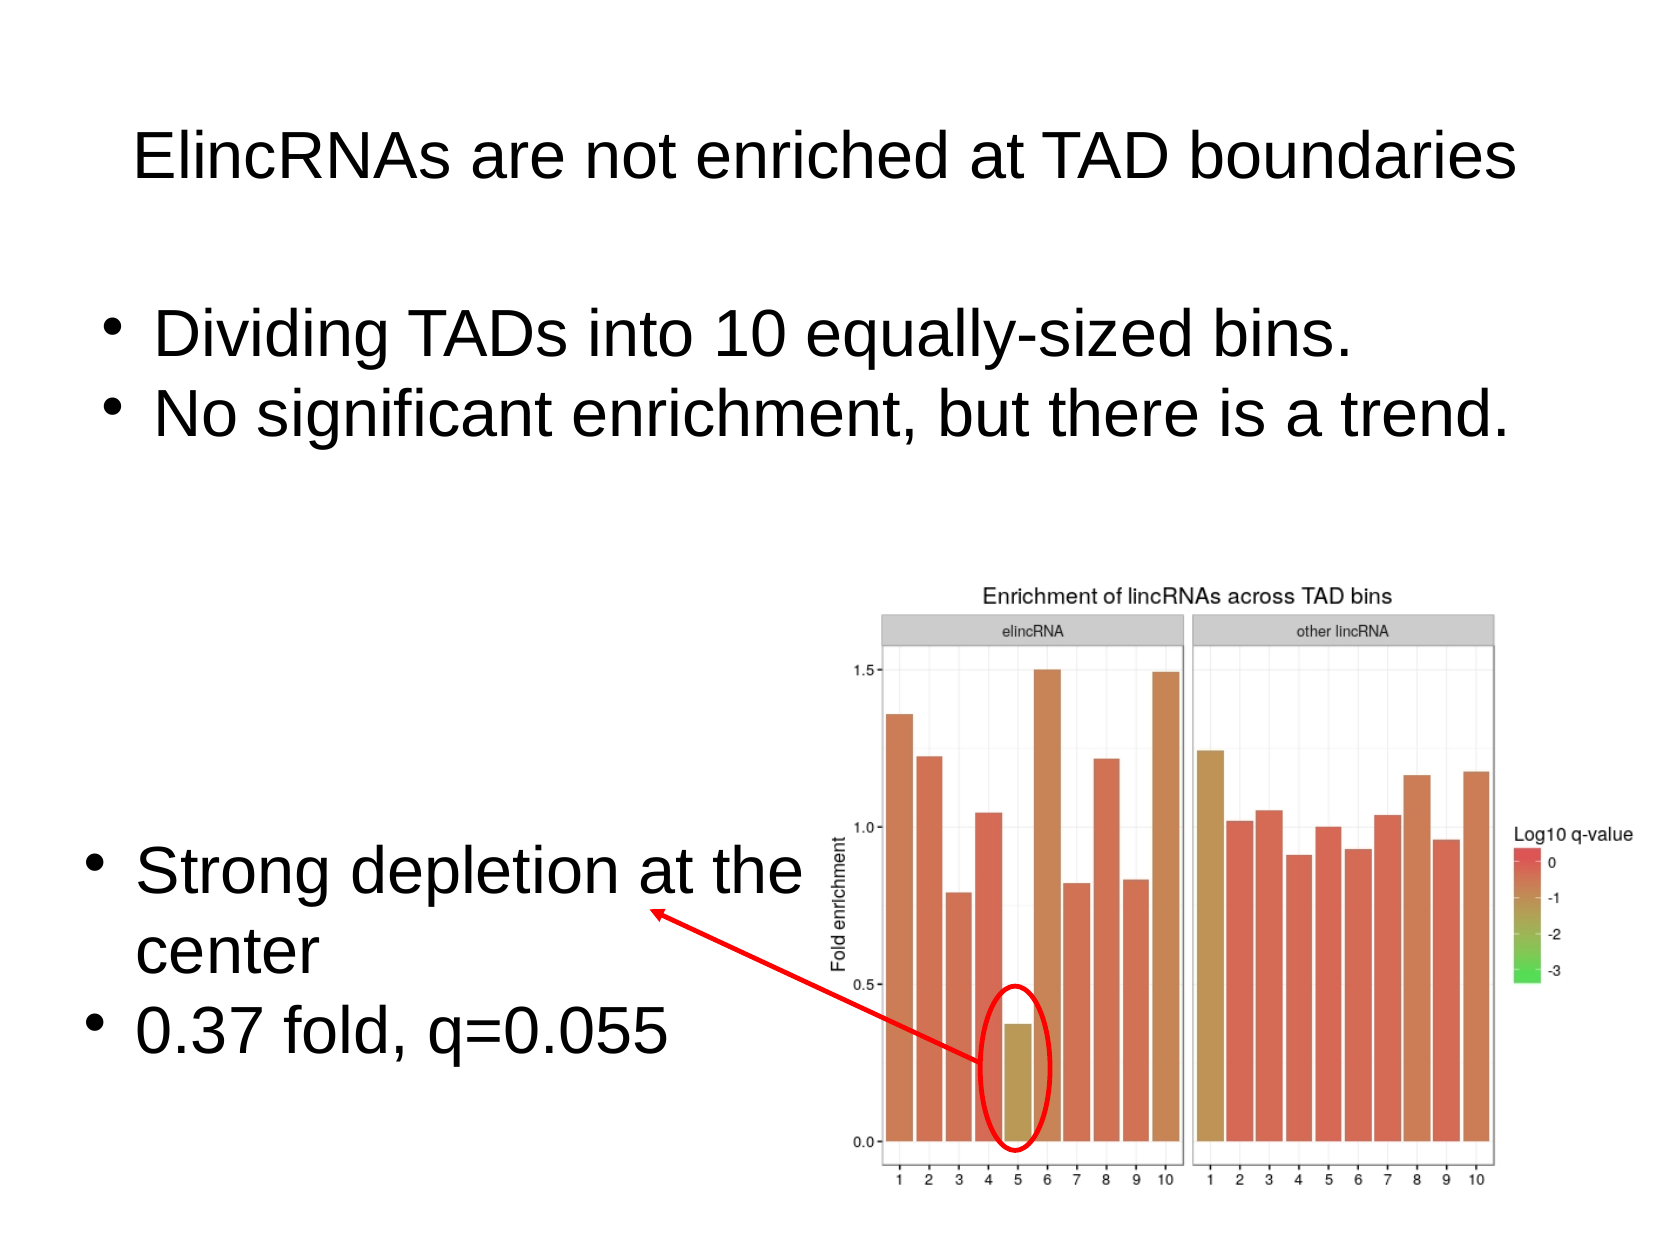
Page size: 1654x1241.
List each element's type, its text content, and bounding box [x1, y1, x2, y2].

text_box Dividing TADs into 10 equally-sized bins. No significant enrichment, but there is a trend. [82, 919, 813, 1009]
picture [818, 578, 1653, 1220]
text_box Strong depletion at the center 0.37 fold, q=0.055 [64, 826, 813, 919]
text_box Dividing TADs into 10 equally-sized bins. No significant enrichment, but there is a trend. [82, 290, 1570, 826]
text_box ElincRNAs are not enriched at TAD boundaries [82, 49, 1570, 256]
